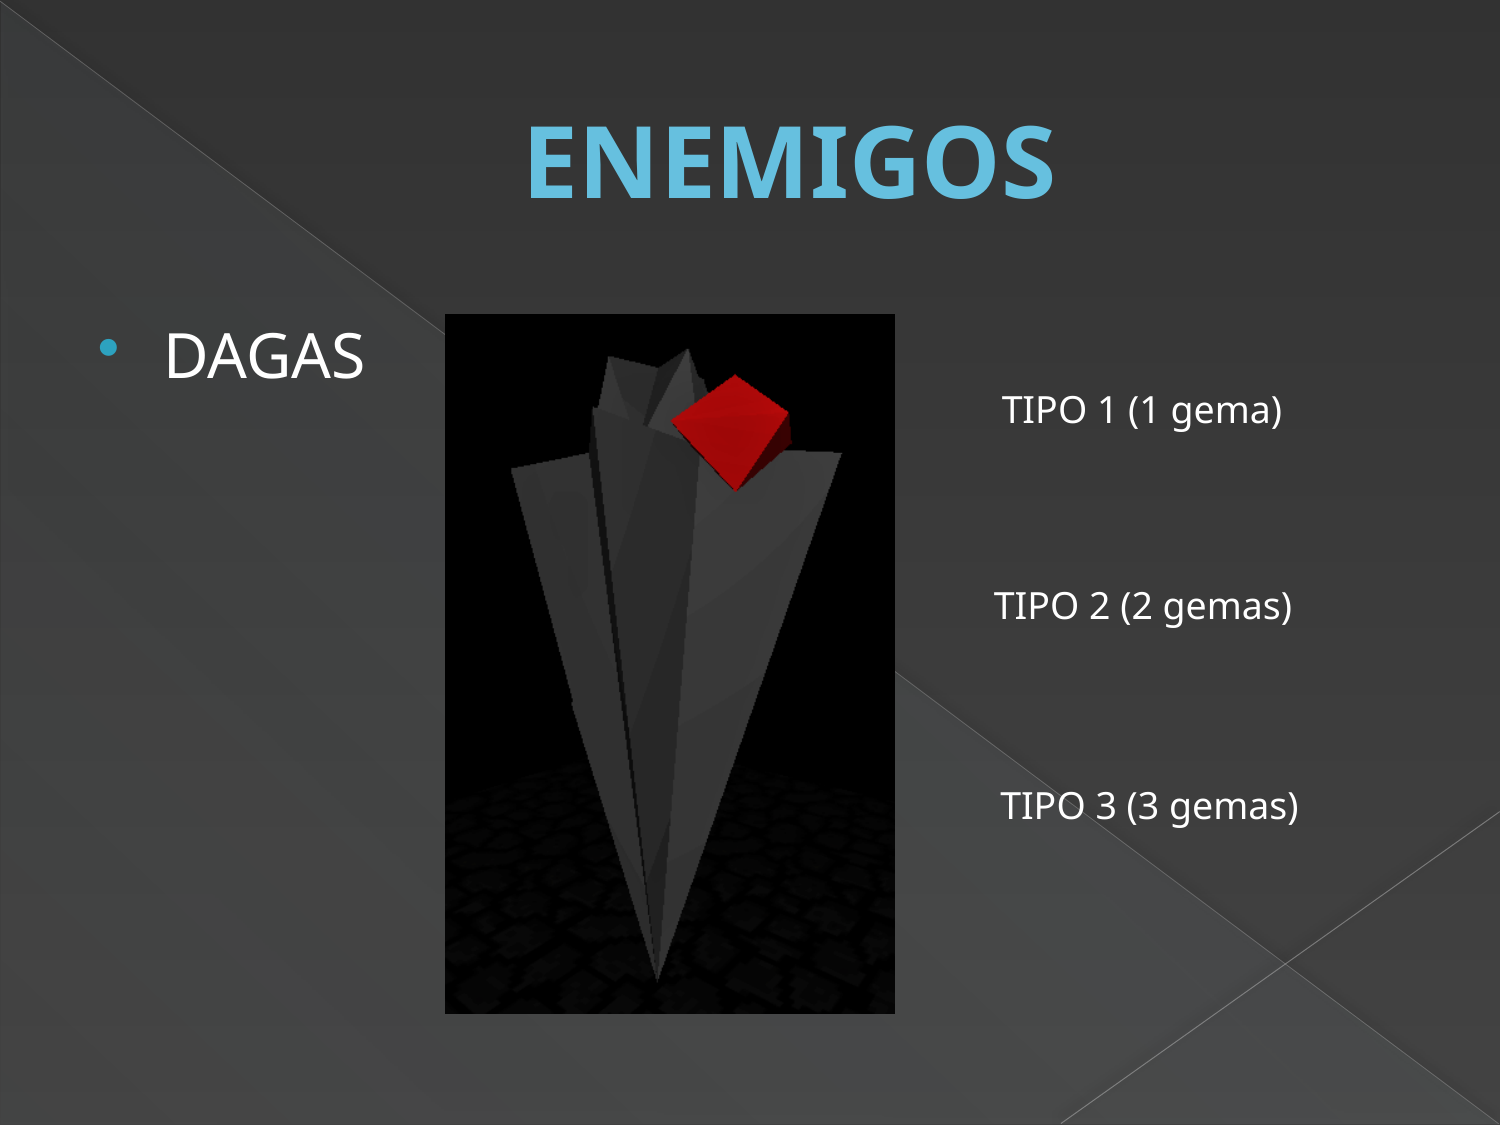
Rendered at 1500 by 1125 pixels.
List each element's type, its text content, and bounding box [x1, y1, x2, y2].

picture [445, 314, 895, 1014]
text_box TIPO 3 (3 gemas) [985, 774, 1314, 835]
list DAGAS [75, 308, 436, 409]
text_box TIPO 1 (1 gema) [987, 378, 1298, 439]
text_box TIPO 2 (2 gemas) [979, 574, 1308, 635]
title ENEMIGOS [75, 43, 1425, 274]
